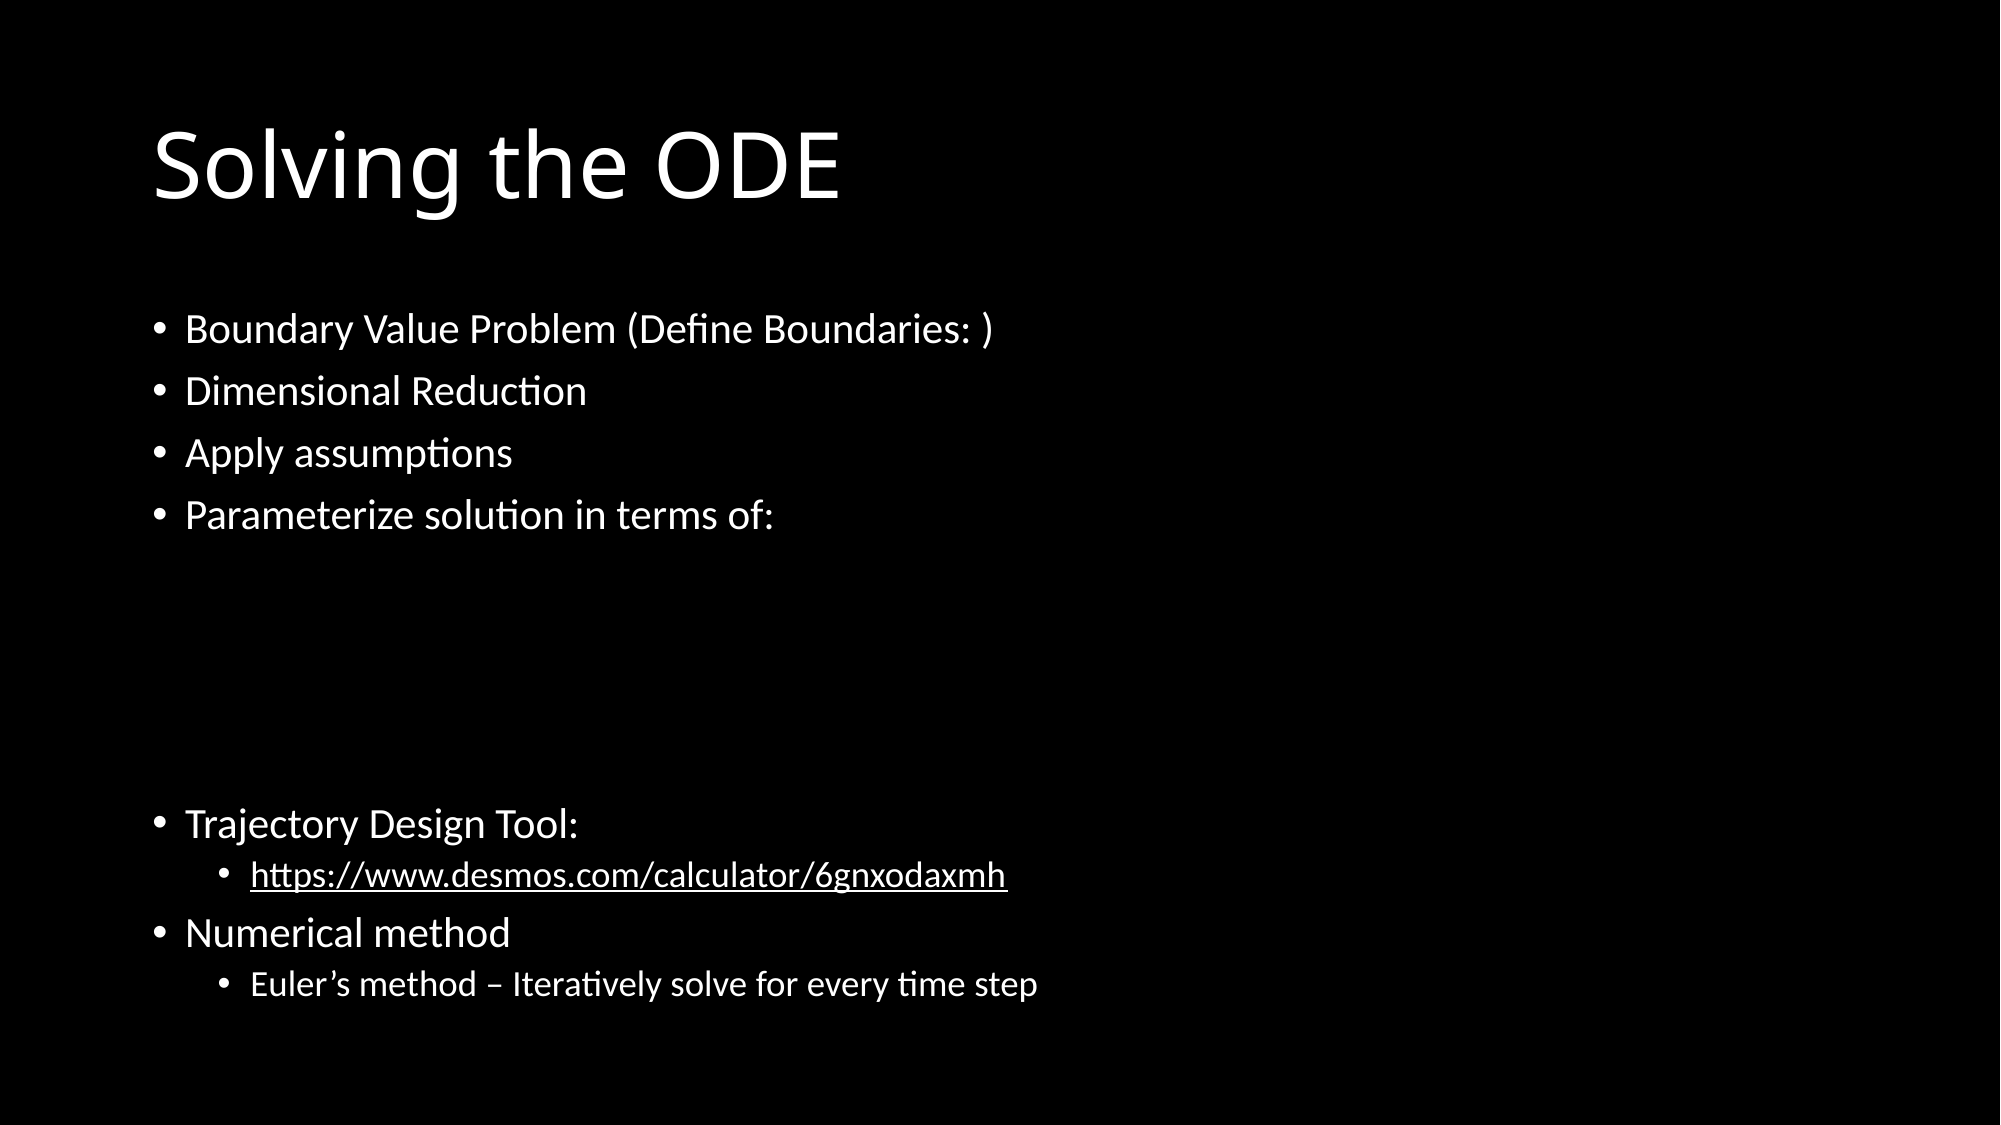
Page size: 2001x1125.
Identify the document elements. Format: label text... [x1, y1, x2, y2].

title Solving the ODE [137, 59, 1863, 278]
